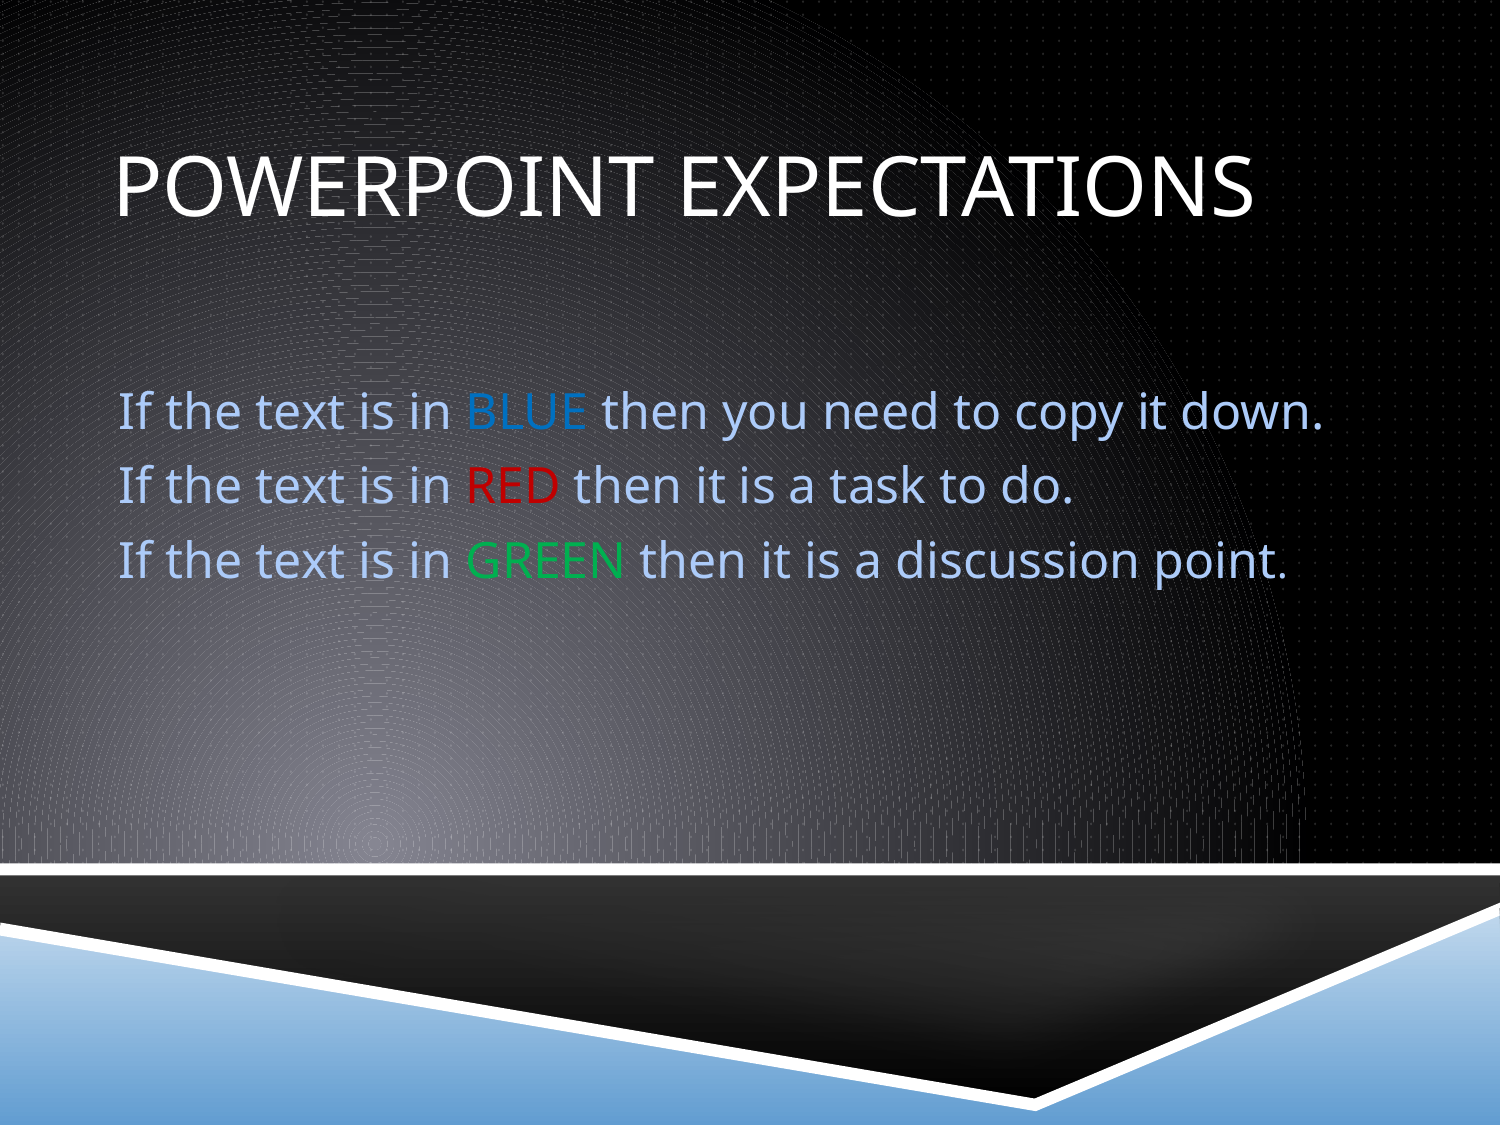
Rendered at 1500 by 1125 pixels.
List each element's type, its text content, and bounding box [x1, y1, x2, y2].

title PowerPoint expectations [112, 125, 1388, 349]
list If the text is in BLUE then you need to copy it down. If the text is in RED then it is a task to do. If the text is in GREEN then it is a discussion point. [118, 350, 1394, 597]
